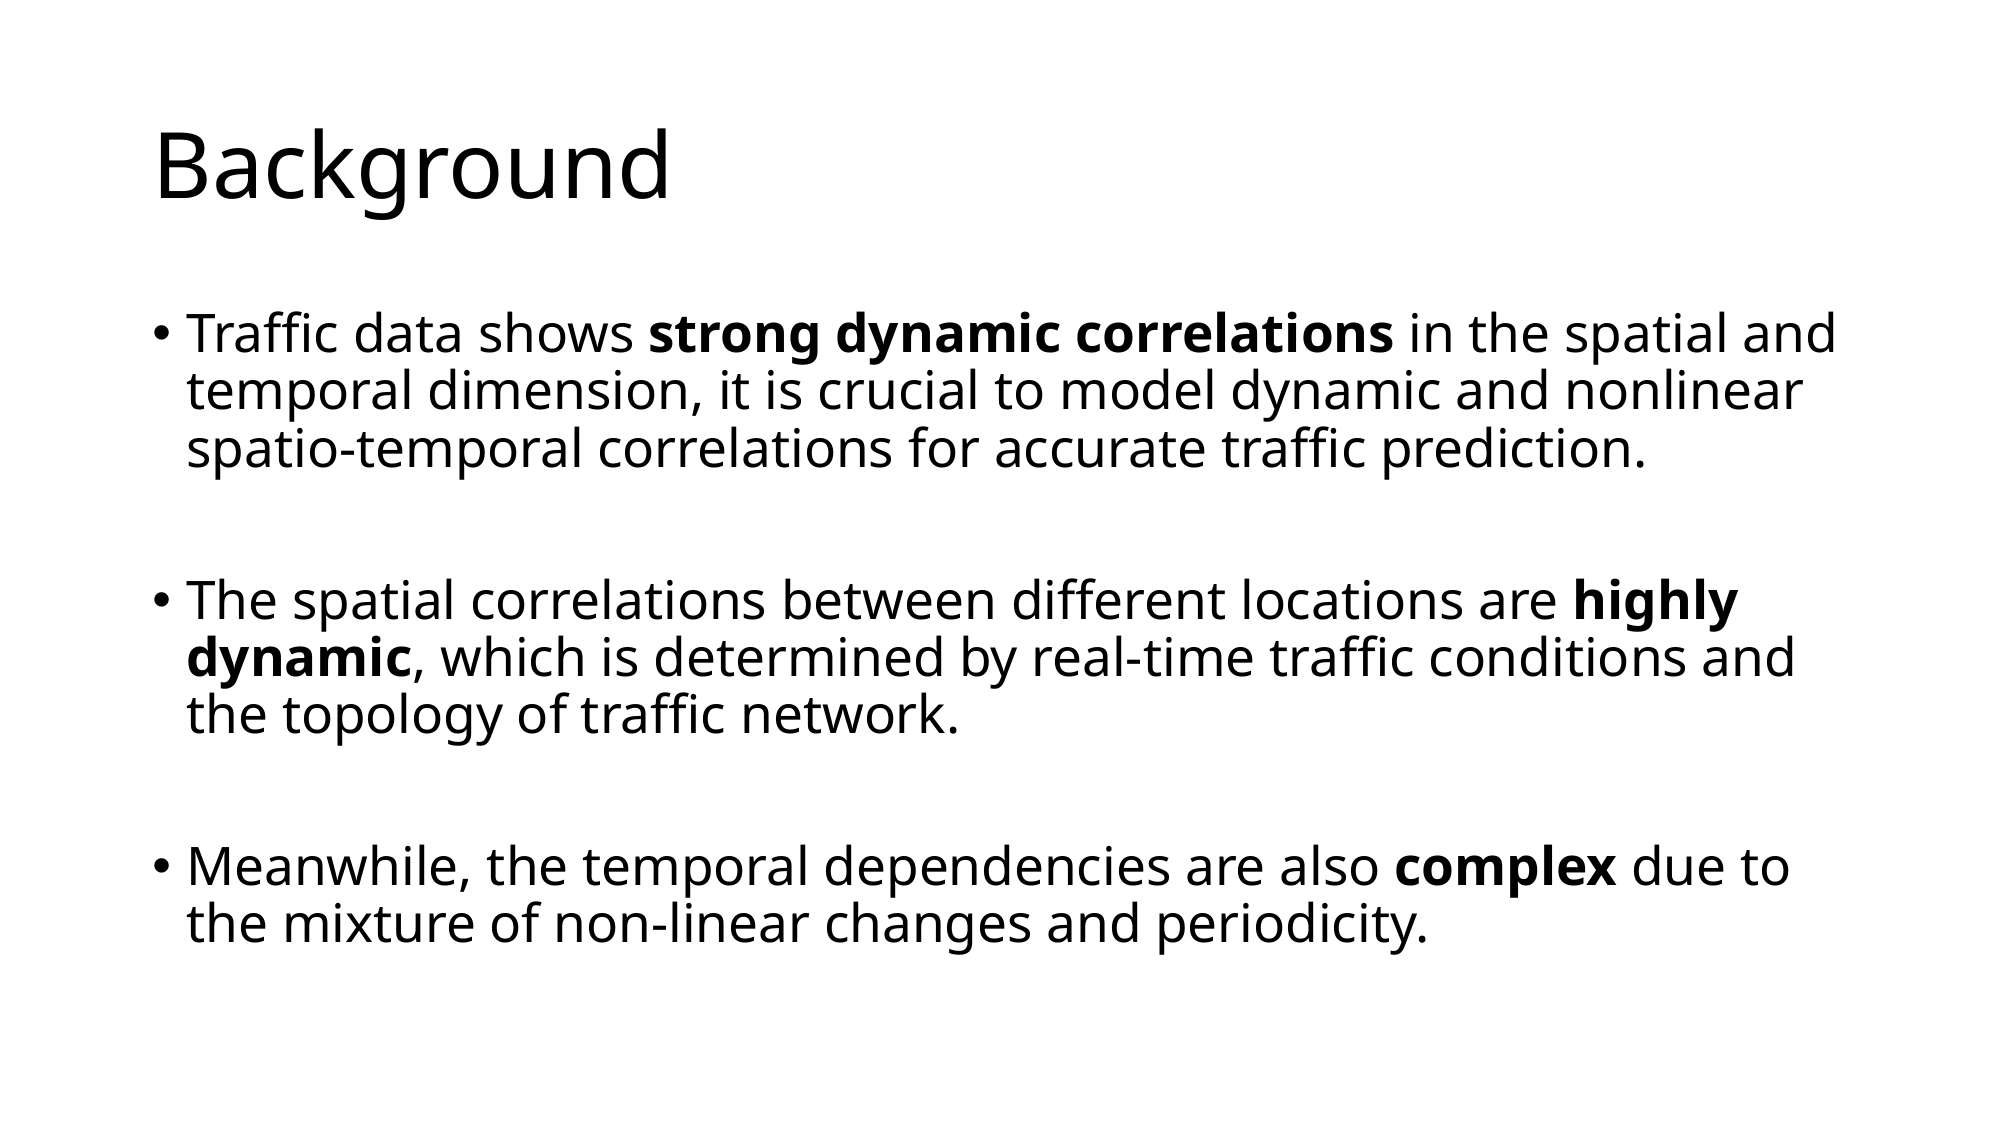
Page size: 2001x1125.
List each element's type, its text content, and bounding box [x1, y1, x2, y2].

list Traffic data shows strong dynamic correlations in the spatial and temporal dimension, it is crucial to model dynamic and nonlinear spatio-temporal correlations for accurate traffic prediction. The spatial correlations between different locations are highly dynamic, which is determined by real-time traffic conditions and the topology of traffic network. Meanwhile, the temporal dependencies are also complex due to the mixture of non-linear changes and periodicity. [137, 299, 1863, 1014]
title Background [137, 59, 1863, 278]
